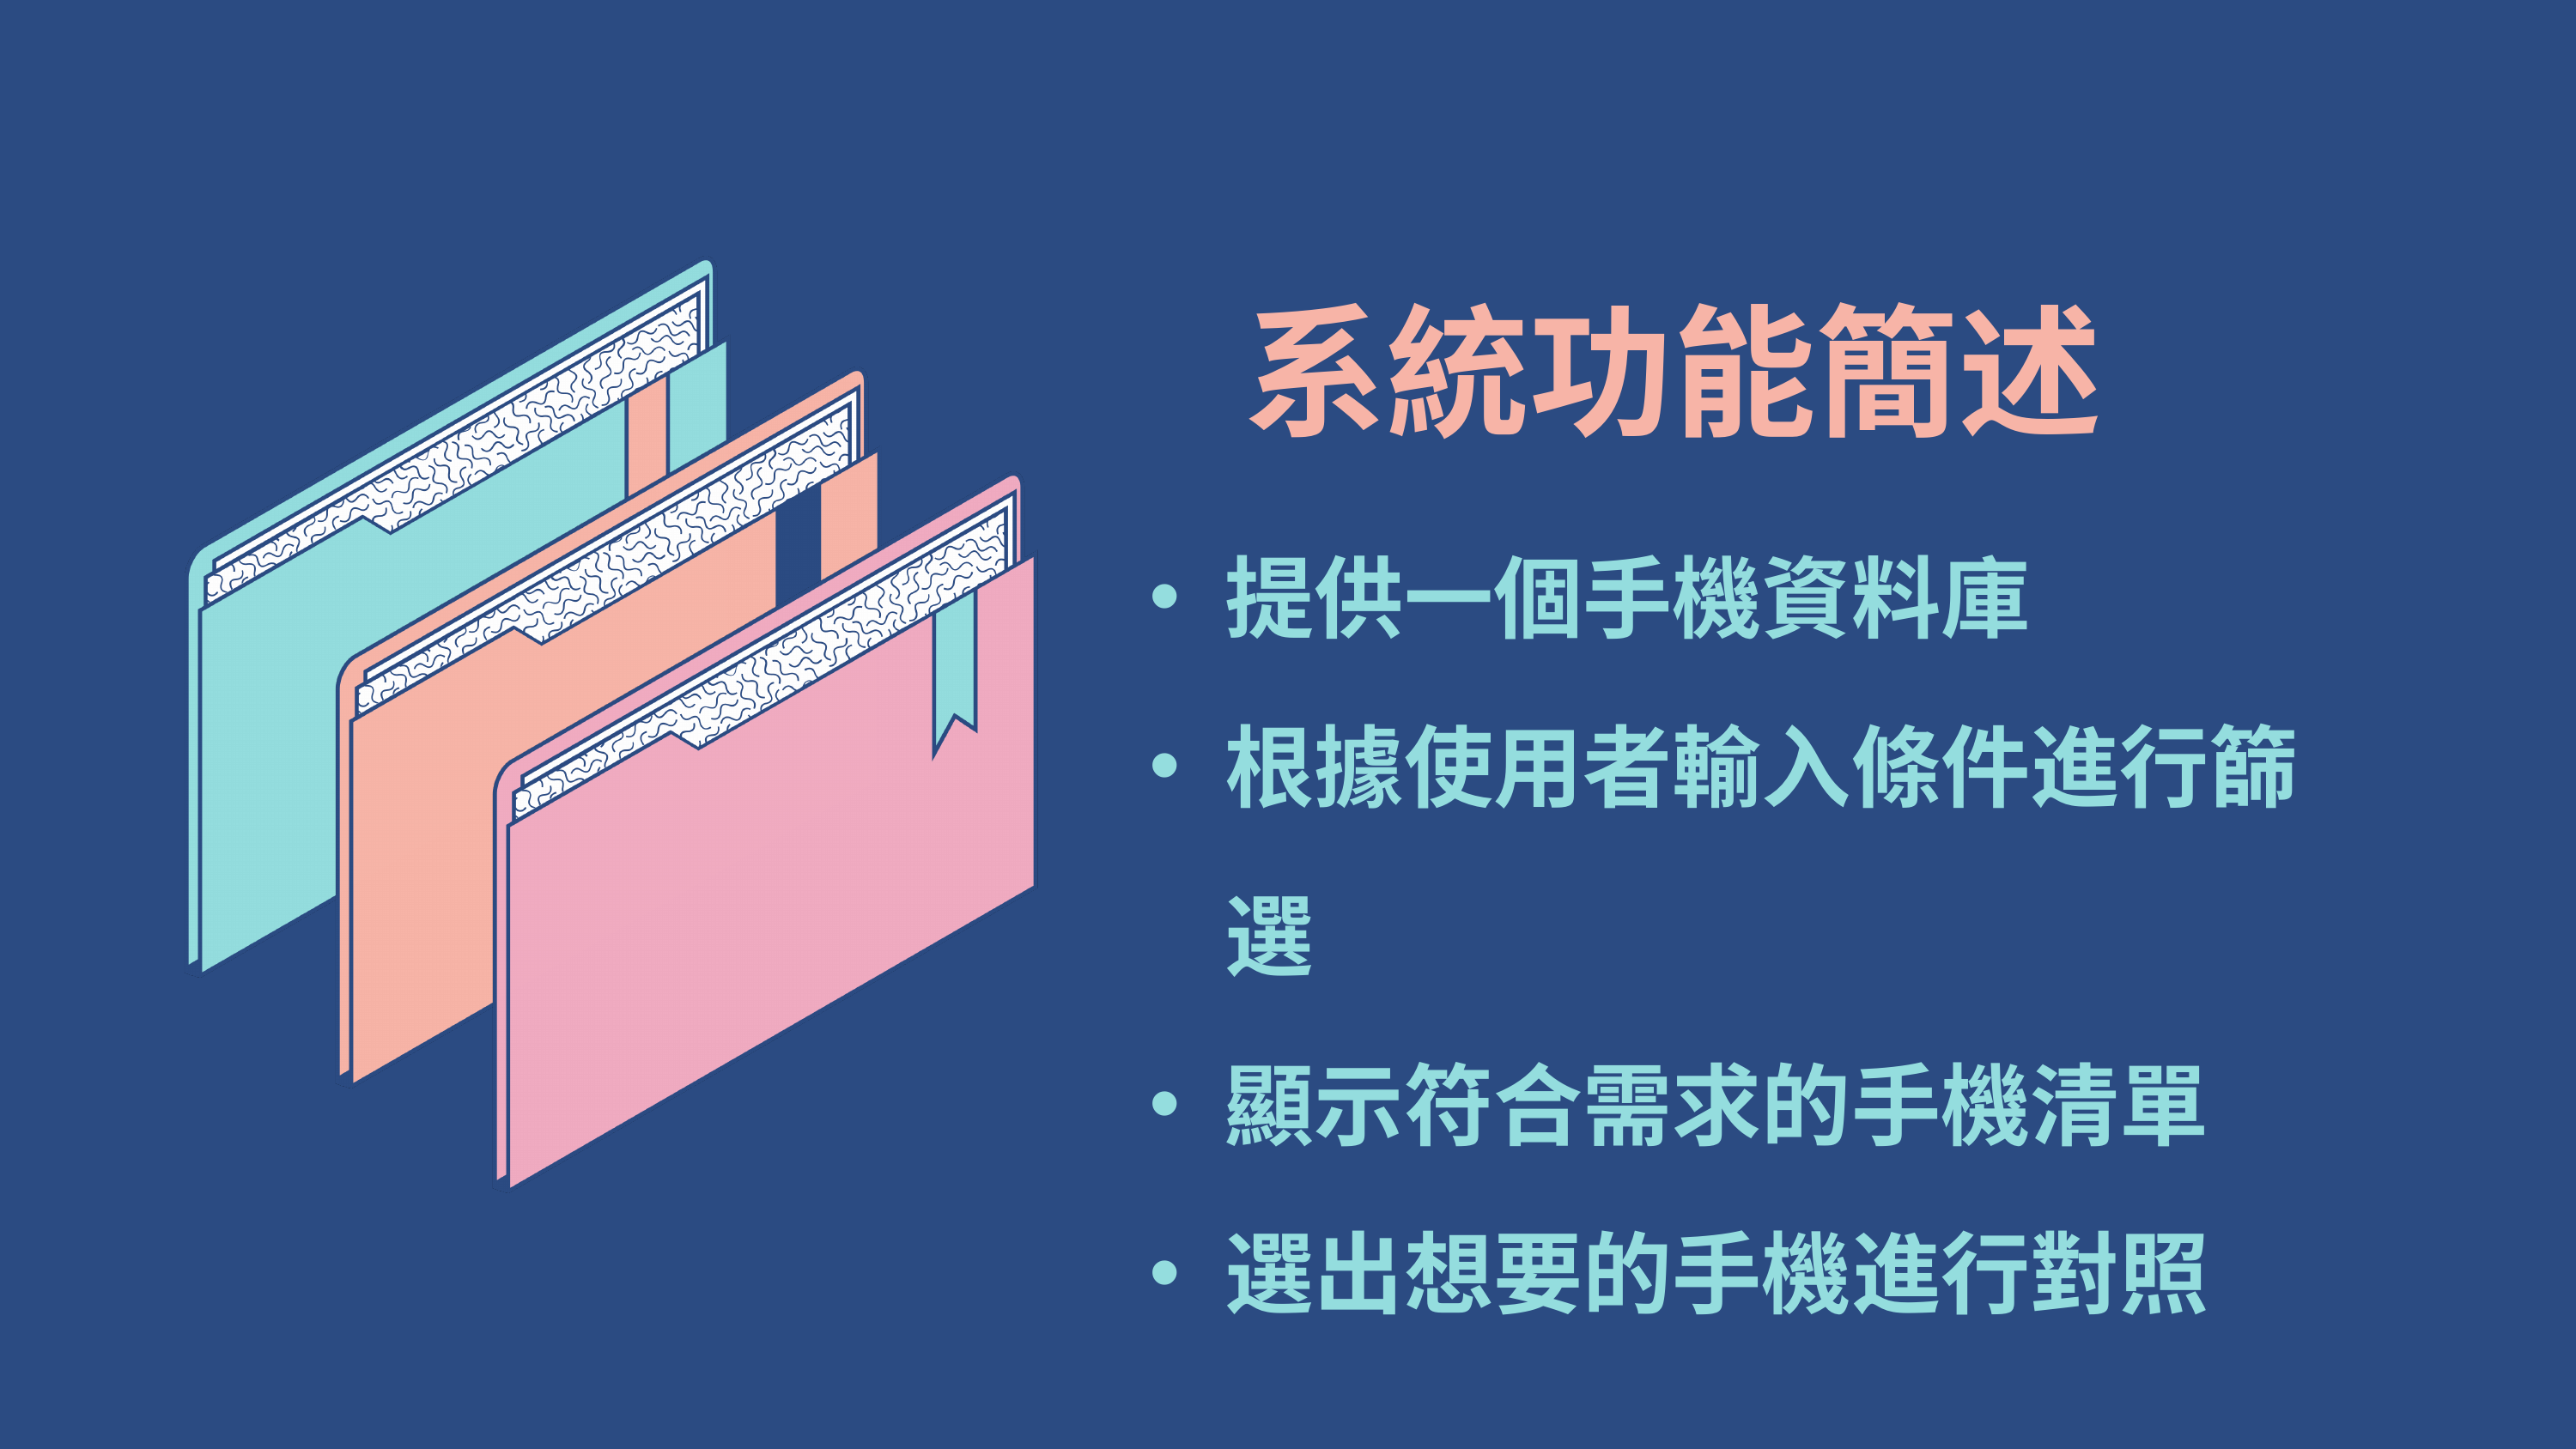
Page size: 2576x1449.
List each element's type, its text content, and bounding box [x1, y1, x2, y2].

text_box 提供一個手機資料庫 根據使用者輸入條件進行篩選 顯示符合需求的手機清單 選出想要的手機進行對照 [1072, 480, 2388, 1325]
text_box 系統功能簡述 [1200, 303, 2147, 455]
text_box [184, 255, 1039, 1193]
